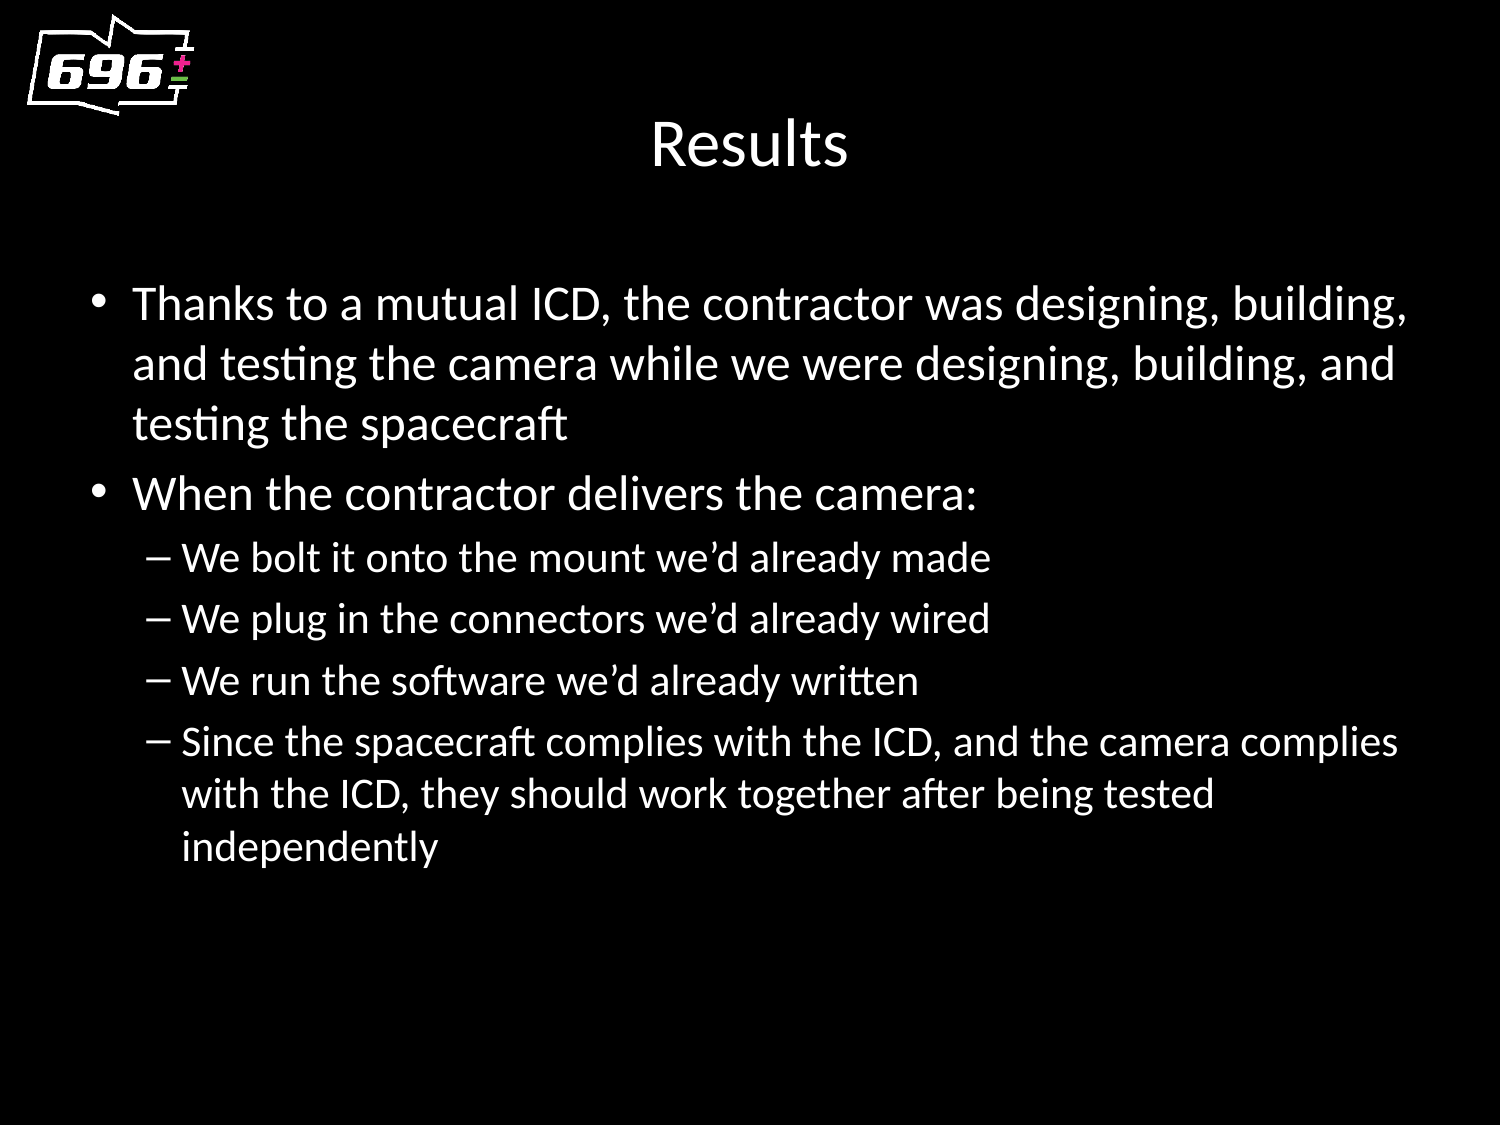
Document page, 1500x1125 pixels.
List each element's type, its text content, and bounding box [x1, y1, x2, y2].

title Results [75, 45, 1425, 233]
list Thanks to a mutual ICD, the contractor was designing, building, and testing the camera while we were designing, building, and testing the spacecraft When the contractor delivers the camera: We bolt it onto the mount we’d already made We plug in the connectors we’d already wired We run the software we’d already written Since the spacecraft complies with the ICD, and the camera complies with the ICD, they should work together after being tested independently [75, 262, 1425, 1005]
picture [0, 5, 225, 132]
